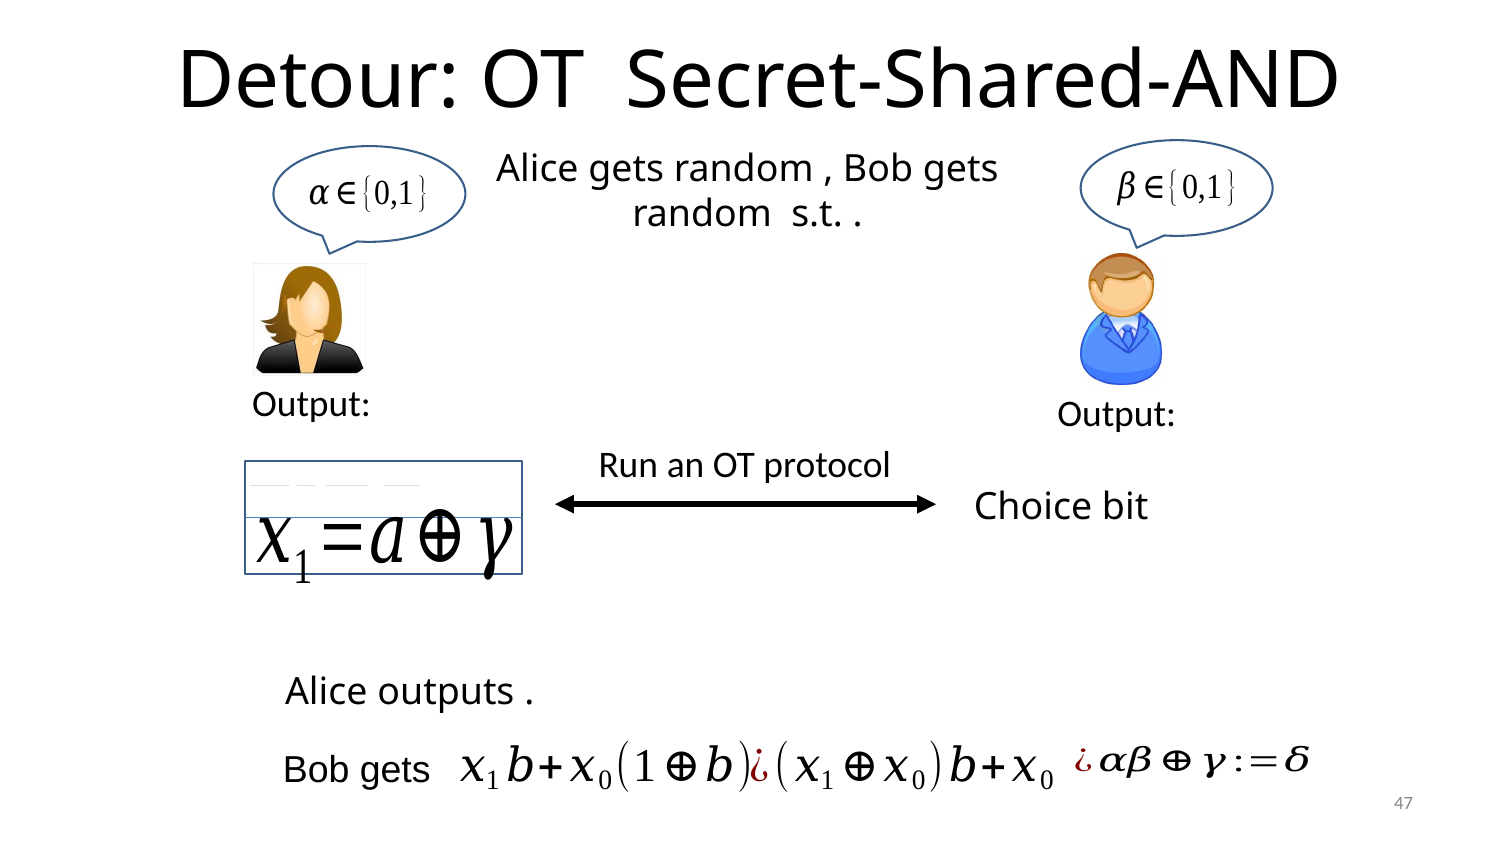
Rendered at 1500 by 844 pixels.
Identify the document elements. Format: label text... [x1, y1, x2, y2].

text_box Run an OT protocol [582, 439, 908, 492]
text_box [244, 460, 522, 595]
picture [253, 263, 366, 376]
text_box [555, 497, 937, 511]
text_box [273, 146, 466, 242]
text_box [1080, 140, 1273, 236]
picture [1080, 253, 1162, 385]
slide_number 47 [1385, 786, 1420, 818]
text_box Bob gets [277, 739, 1238, 796]
